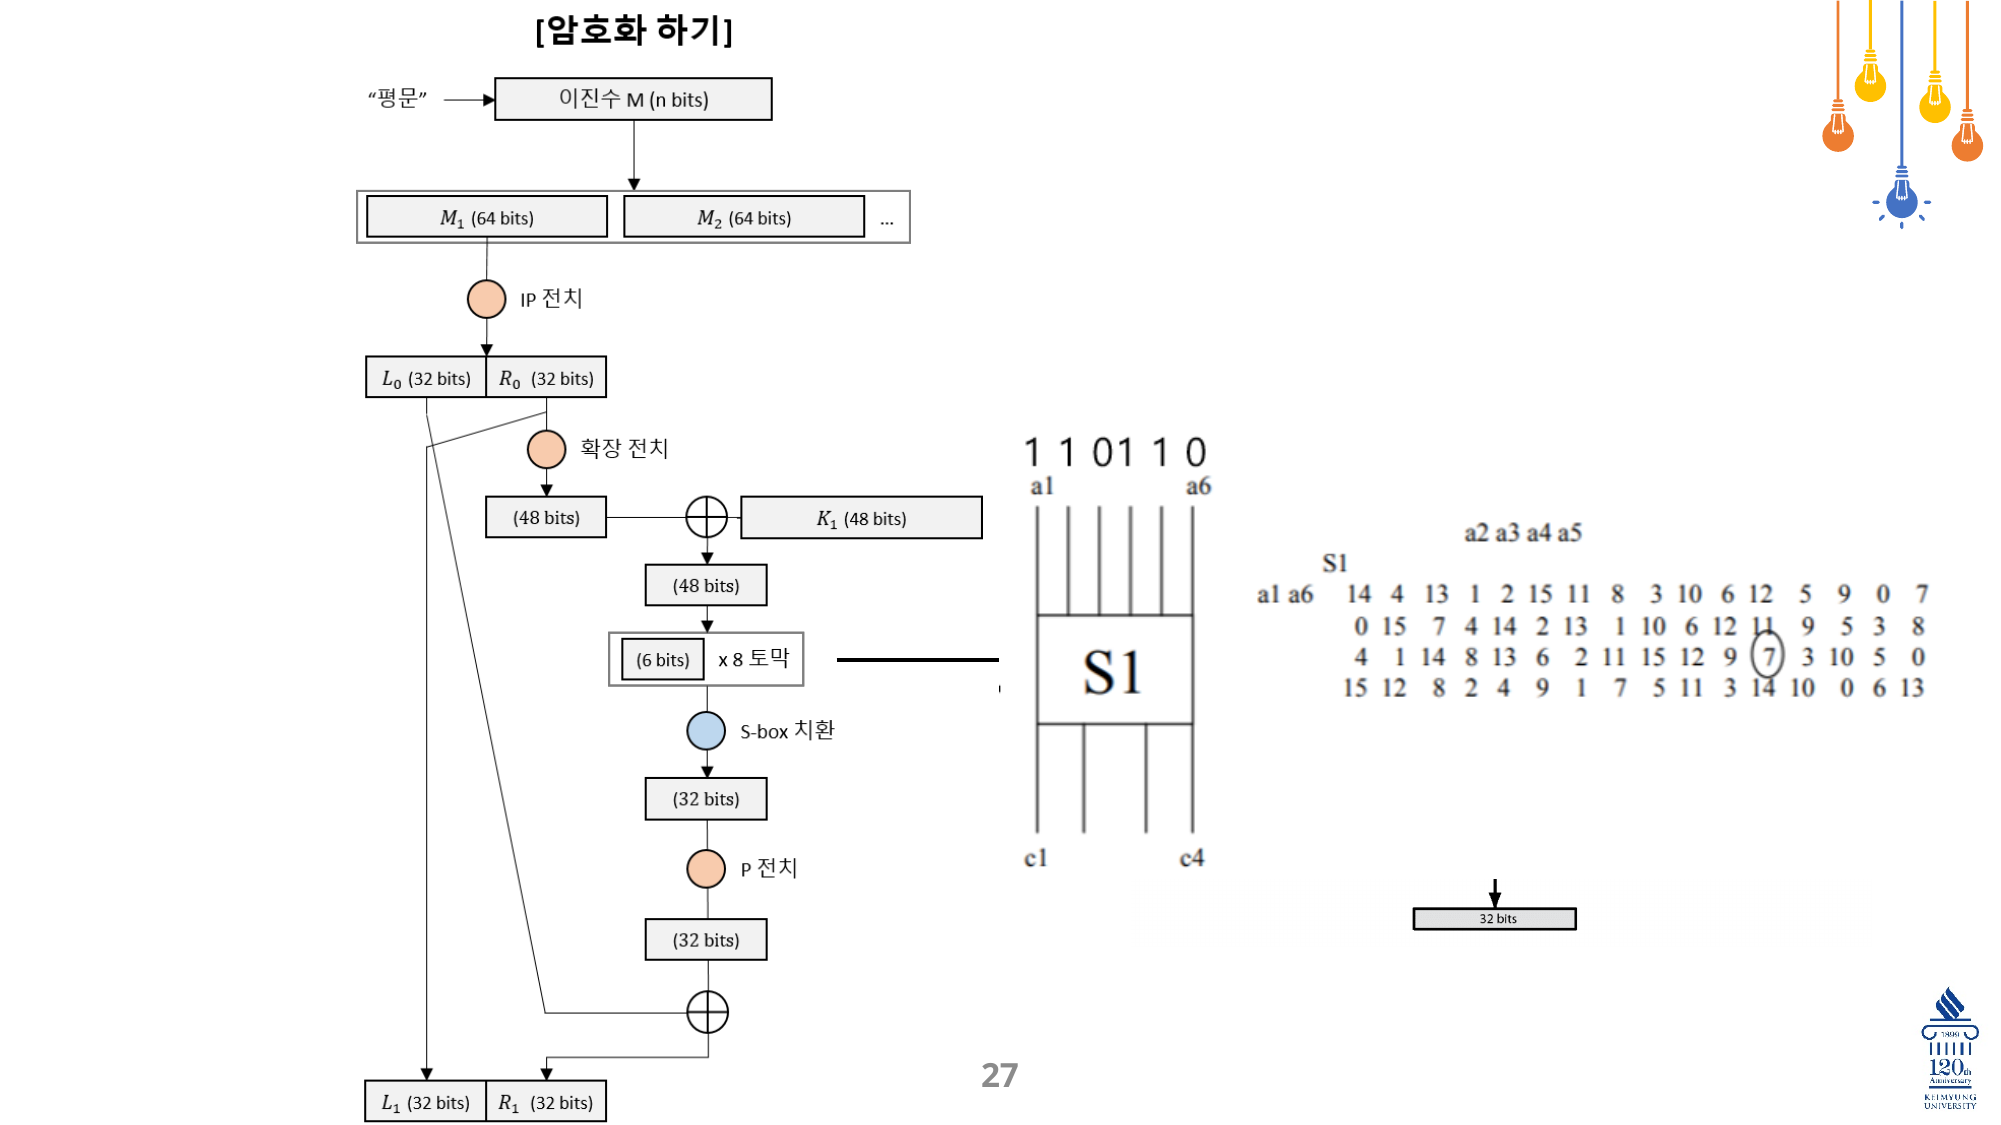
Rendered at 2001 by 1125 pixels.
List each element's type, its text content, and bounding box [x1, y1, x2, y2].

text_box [1822, 0, 1984, 230]
picture [1900, 969, 2000, 1125]
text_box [352, 0, 983, 1125]
picture [999, 402, 1952, 947]
slide_number 27 [983, 1047, 1225, 1108]
